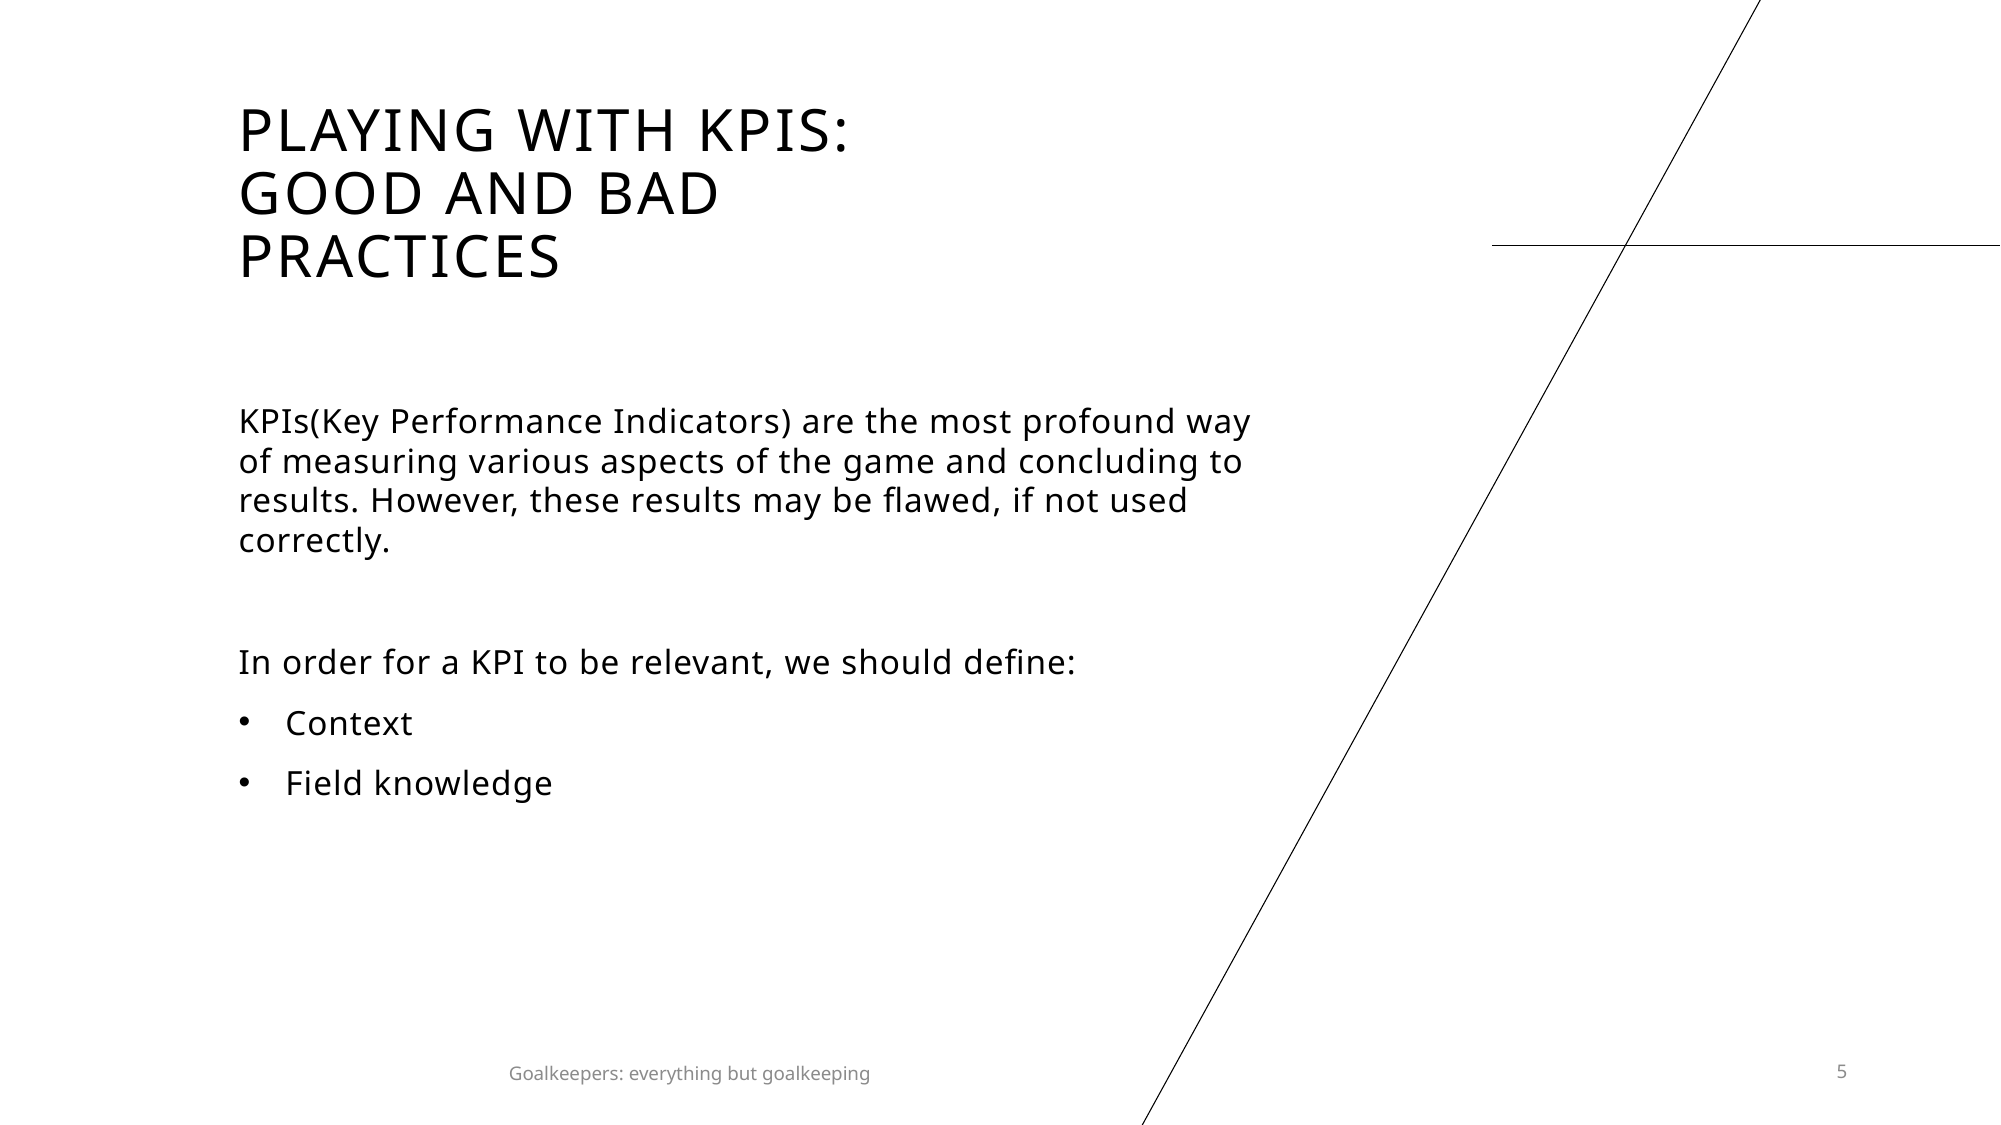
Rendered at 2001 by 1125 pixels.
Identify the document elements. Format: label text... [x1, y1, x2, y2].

list KPIs(Key Performance Indicators) are the most profound way of measuring various aspects of the game and concluding to results. However, these results may be flawed, if not used correctly. In order for a KPI to be relevant, we should define: Context Field knowledge [223, 392, 1290, 857]
slide_number 5 [1412, 1042, 1863, 1103]
title Playing with kpis: Good and bad practices [223, 100, 1062, 298]
footer Goalkeepers: everything but goalkeeping [404, 1042, 975, 1103]
